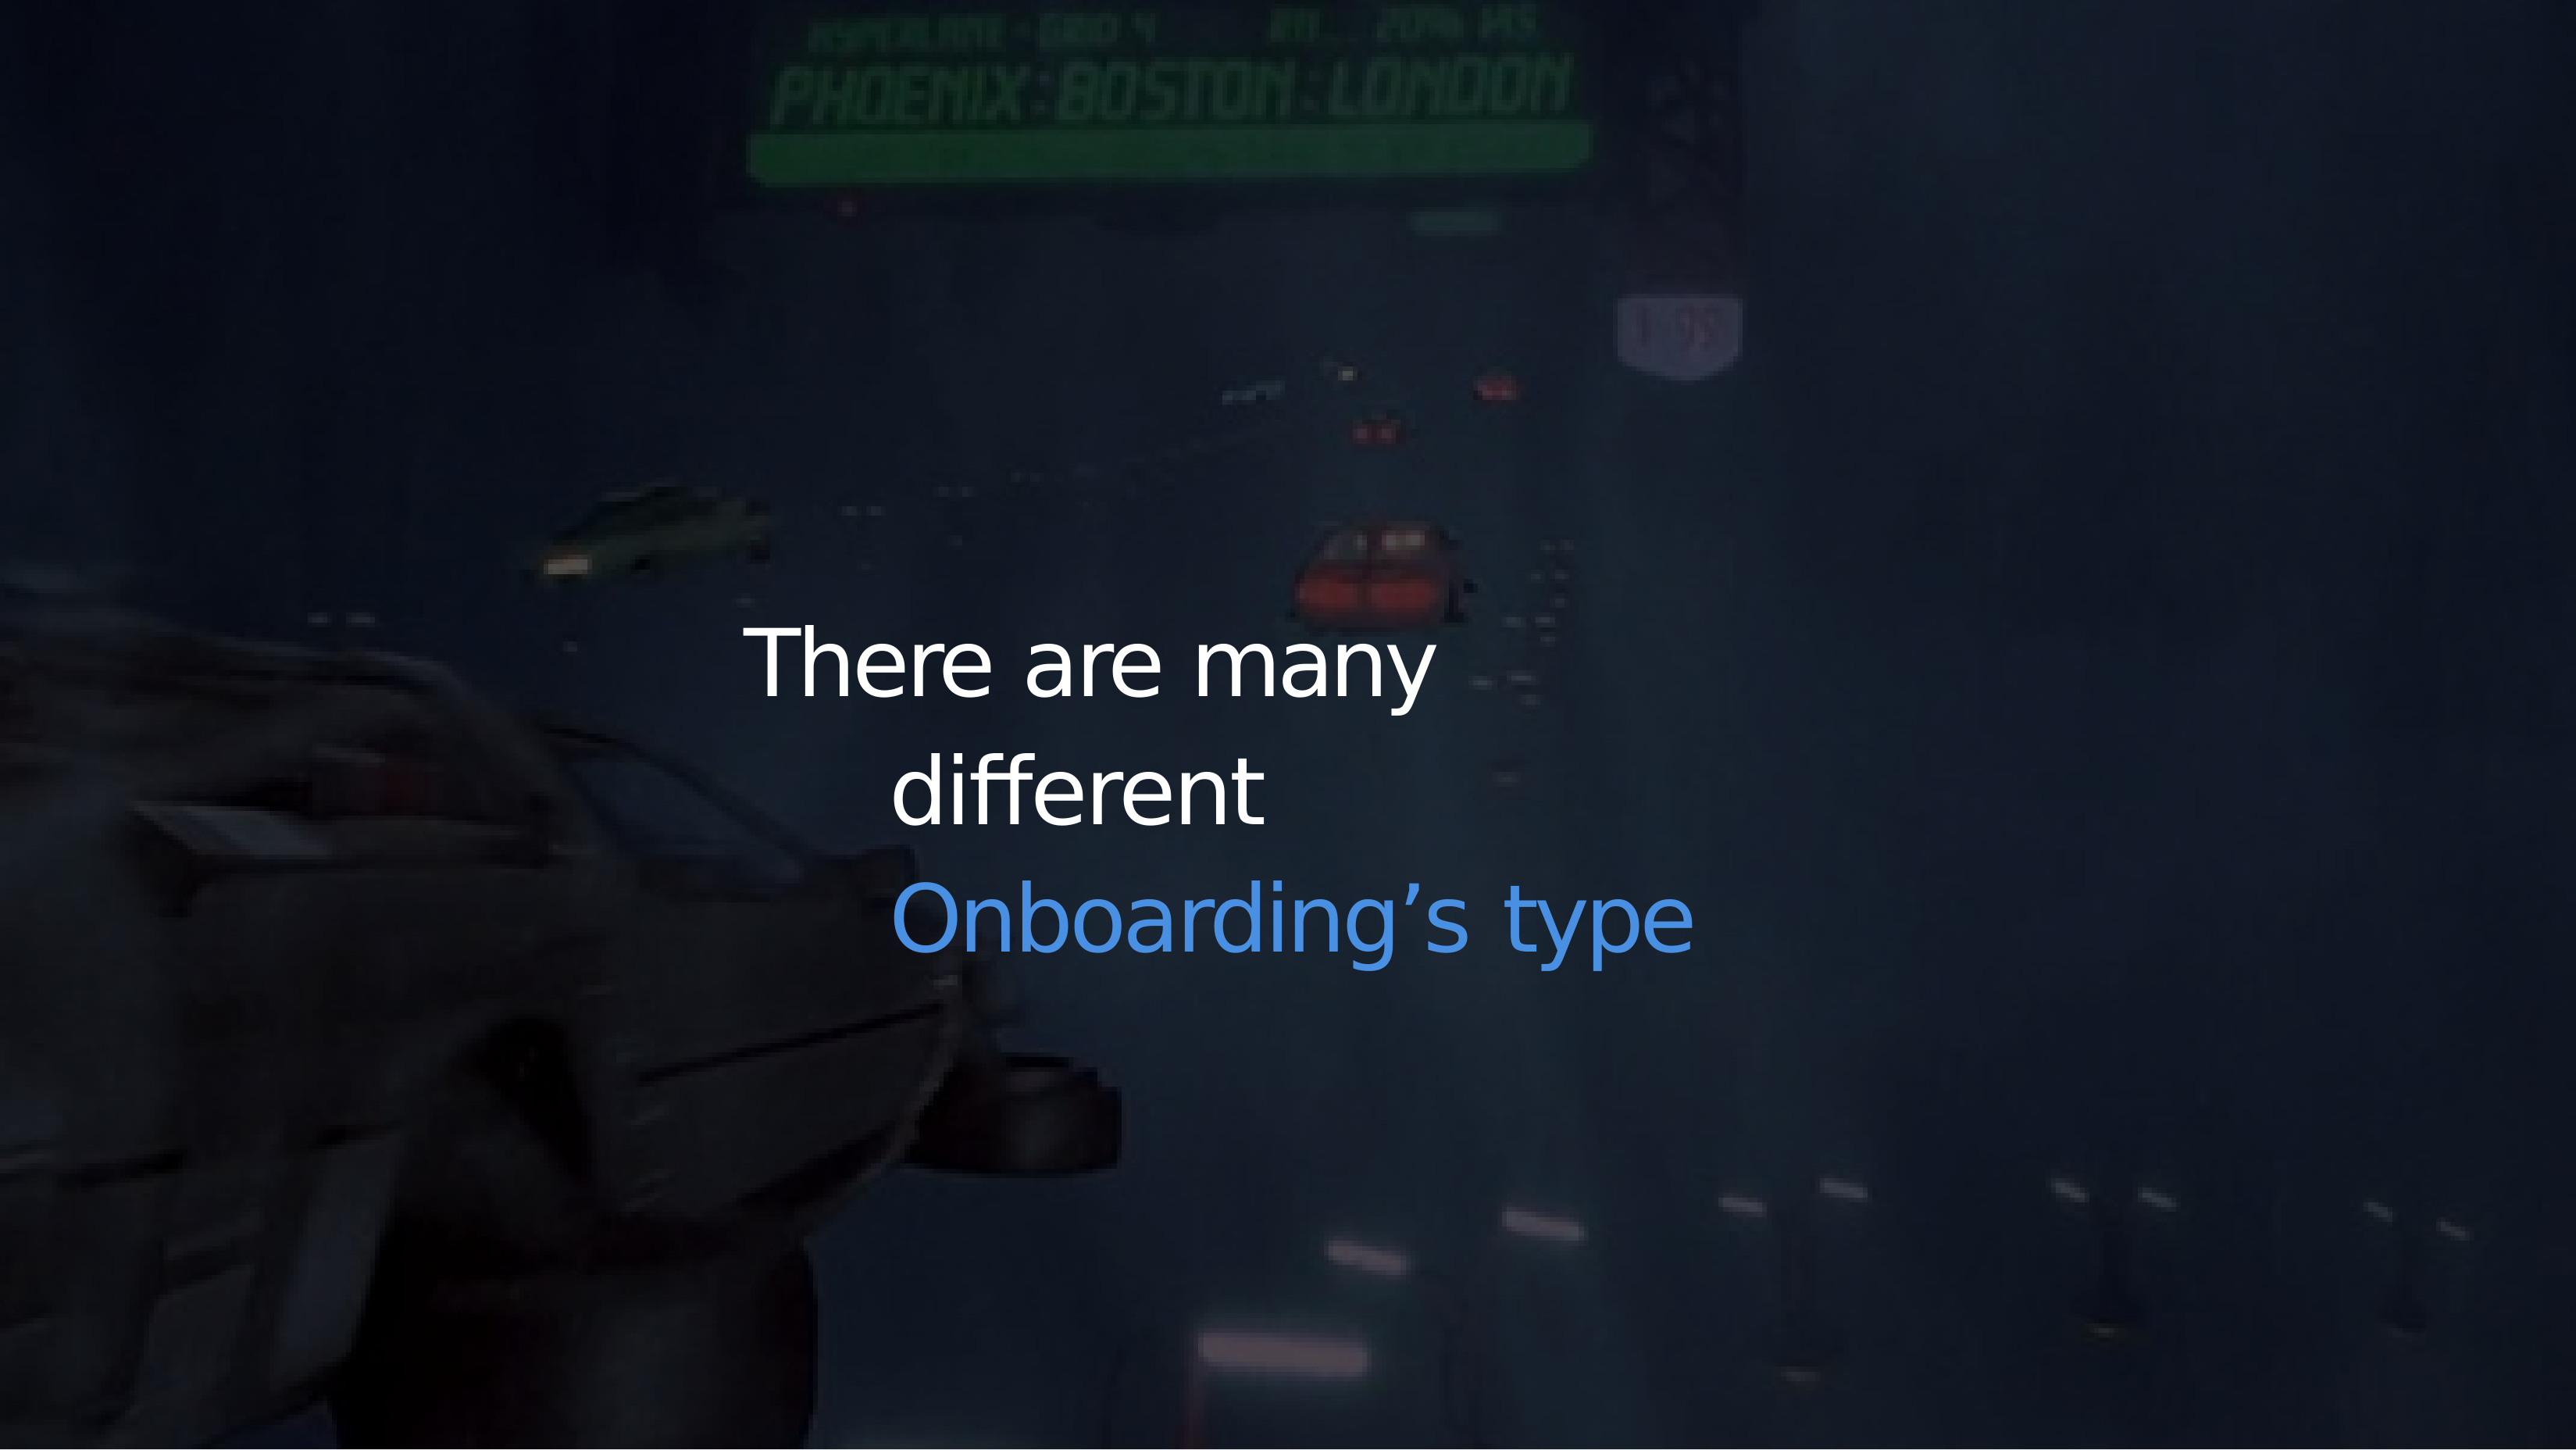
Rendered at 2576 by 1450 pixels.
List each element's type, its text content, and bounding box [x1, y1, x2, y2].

text_box [0, 0, 2576, 1450]
title There are many diﬀerent Onboarding’s type [742, 585, 1834, 971]
